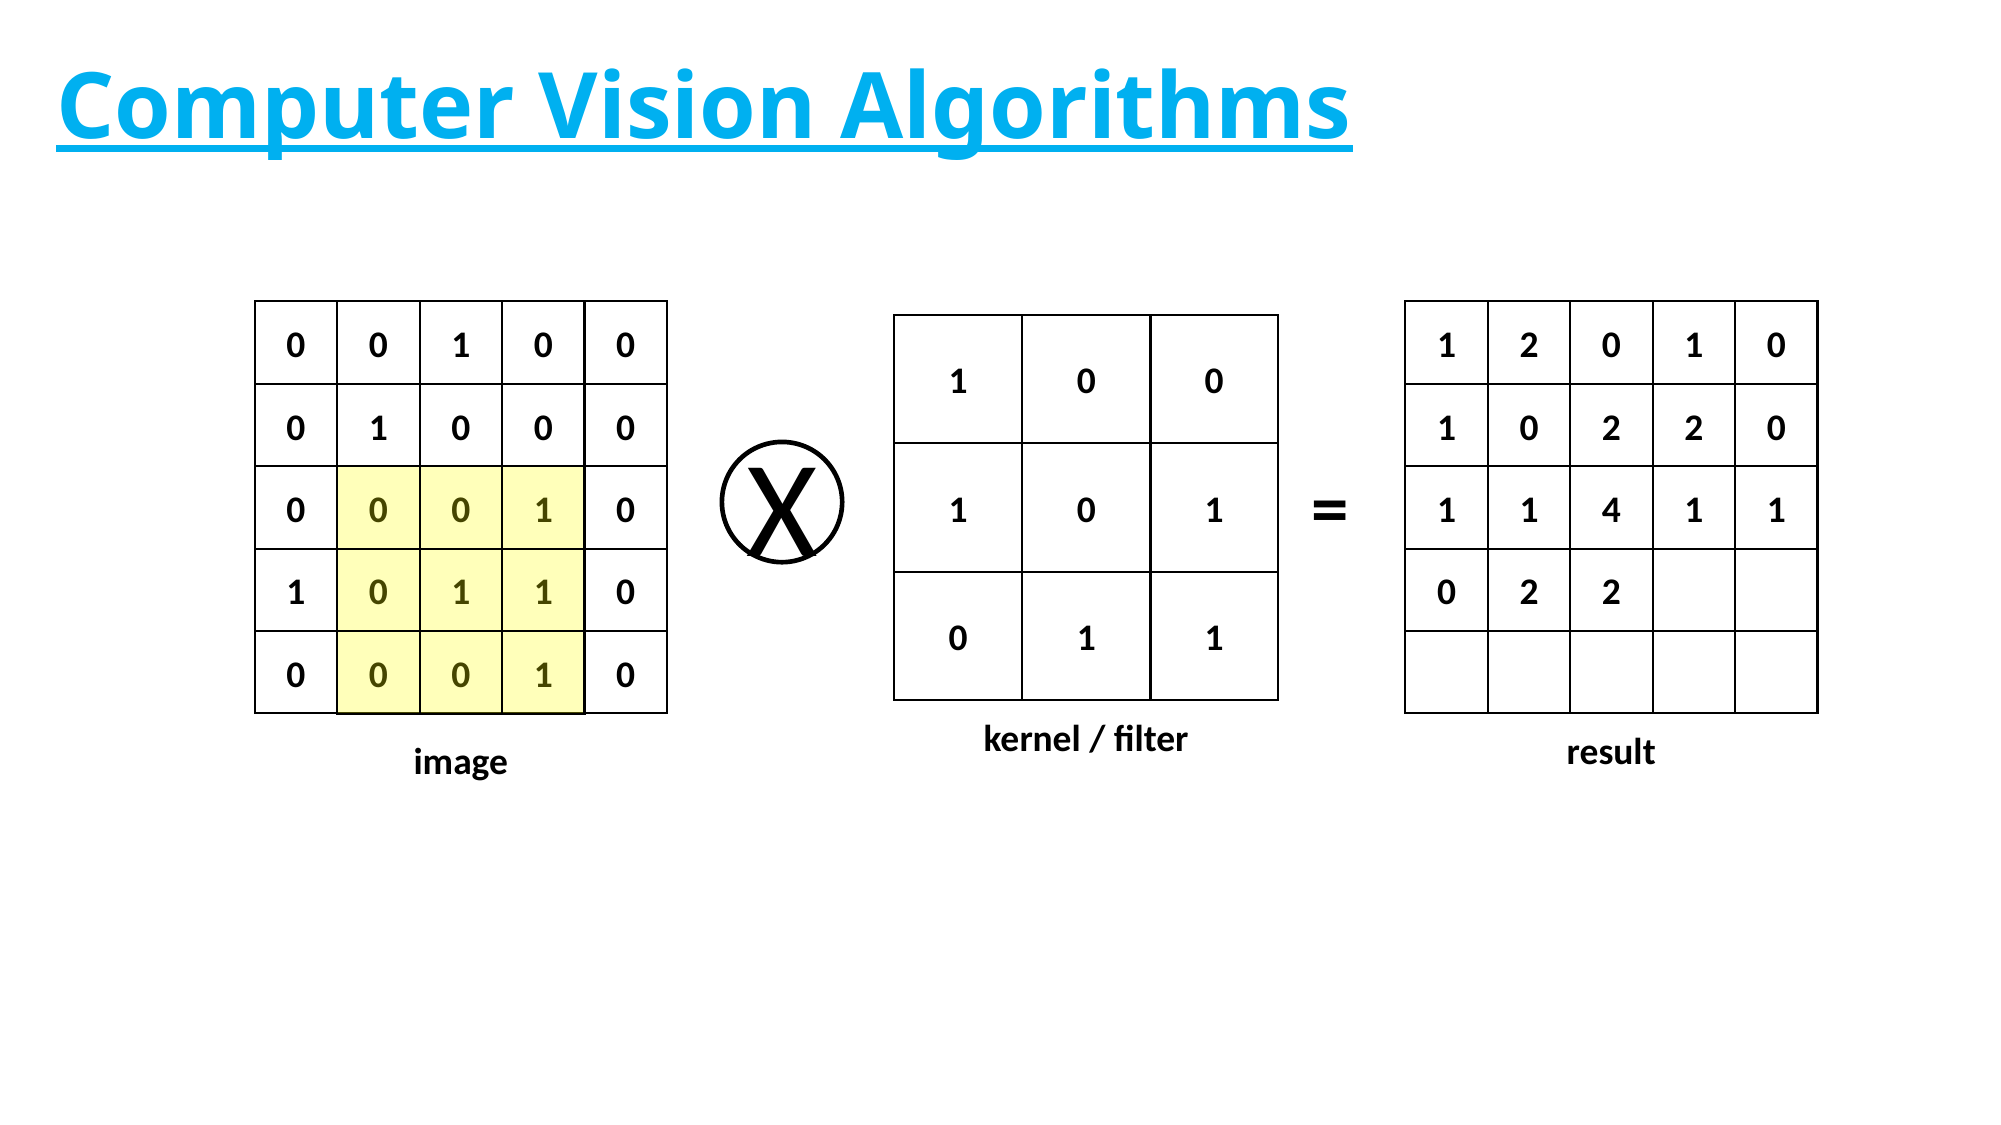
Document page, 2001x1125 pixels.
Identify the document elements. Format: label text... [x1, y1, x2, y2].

text_box X [731, 411, 833, 591]
text_box 1 [1149, 442, 1279, 571]
text_box 0 [1021, 314, 1149, 442]
text_box 0 [586, 548, 668, 630]
text_box 1 [1404, 383, 1487, 465]
text_box 2 [1569, 548, 1652, 630]
text_box [1487, 630, 1569, 714]
text_box 2 [1487, 548, 1569, 630]
text_box 1 [1652, 300, 1734, 383]
text_box [1569, 630, 1652, 714]
text_box 1 [336, 383, 419, 465]
text_box [419, 548, 501, 630]
text_box [336, 630, 419, 715]
text_box 0 [501, 383, 584, 465]
text_box 0 [586, 465, 668, 548]
text_box 0 [254, 630, 336, 714]
text_box [501, 548, 586, 630]
text_box [419, 465, 501, 548]
text_box 1 [1404, 465, 1487, 548]
text_box 1 [1487, 467, 1569, 548]
title Computer Vision Algorithms [41, 0, 1767, 218]
text_box [720, 468, 731, 536]
text_box [1652, 548, 1734, 630]
text_box 2 [1652, 383, 1734, 465]
text_box = [1296, 452, 1364, 557]
text_box 0 [336, 300, 419, 383]
text_box 0 [1404, 548, 1487, 630]
text_box [1404, 630, 1487, 714]
text_box 0 [501, 300, 584, 383]
text_box 1 [1652, 465, 1734, 548]
text_box [833, 468, 844, 536]
text_box result [1551, 719, 1671, 780]
text_box 0 [254, 383, 336, 465]
text_box [501, 465, 586, 548]
text_box 2 [1487, 300, 1569, 383]
text_box 0 [1021, 442, 1149, 571]
text_box [1734, 548, 1819, 630]
text_box 0 [254, 465, 336, 548]
text_box 1 [419, 300, 501, 383]
text_box [336, 465, 419, 548]
text_box 0 [893, 571, 1021, 701]
text_box [1734, 630, 1819, 714]
text_box 1 [893, 314, 1021, 442]
text_box 0 [1734, 383, 1819, 465]
text_box 4 [1569, 465, 1652, 548]
text_box 0 [1569, 300, 1652, 383]
text_box 1 [1149, 571, 1279, 701]
text_box 0 [419, 383, 501, 465]
text_box 1 [1021, 571, 1149, 701]
text_box image [398, 729, 524, 790]
text_box [1652, 630, 1734, 714]
text_box 2 [1571, 383, 1652, 465]
text_box kernel / filter [968, 706, 1204, 767]
text_box 1 [254, 548, 336, 630]
text_box 0 [584, 300, 668, 383]
text_box [336, 548, 419, 630]
text_box 0 [1734, 300, 1819, 383]
text_box 0 [1487, 383, 1571, 467]
text_box 0 [254, 300, 336, 383]
text_box [501, 630, 586, 715]
text_box [419, 630, 501, 715]
text_box 0 [584, 383, 668, 465]
text_box 0 [1149, 314, 1279, 442]
text_box 0 [586, 630, 668, 714]
text_box 1 [893, 442, 1021, 571]
text_box 1 [1404, 300, 1487, 383]
text_box 1 [1734, 465, 1819, 548]
